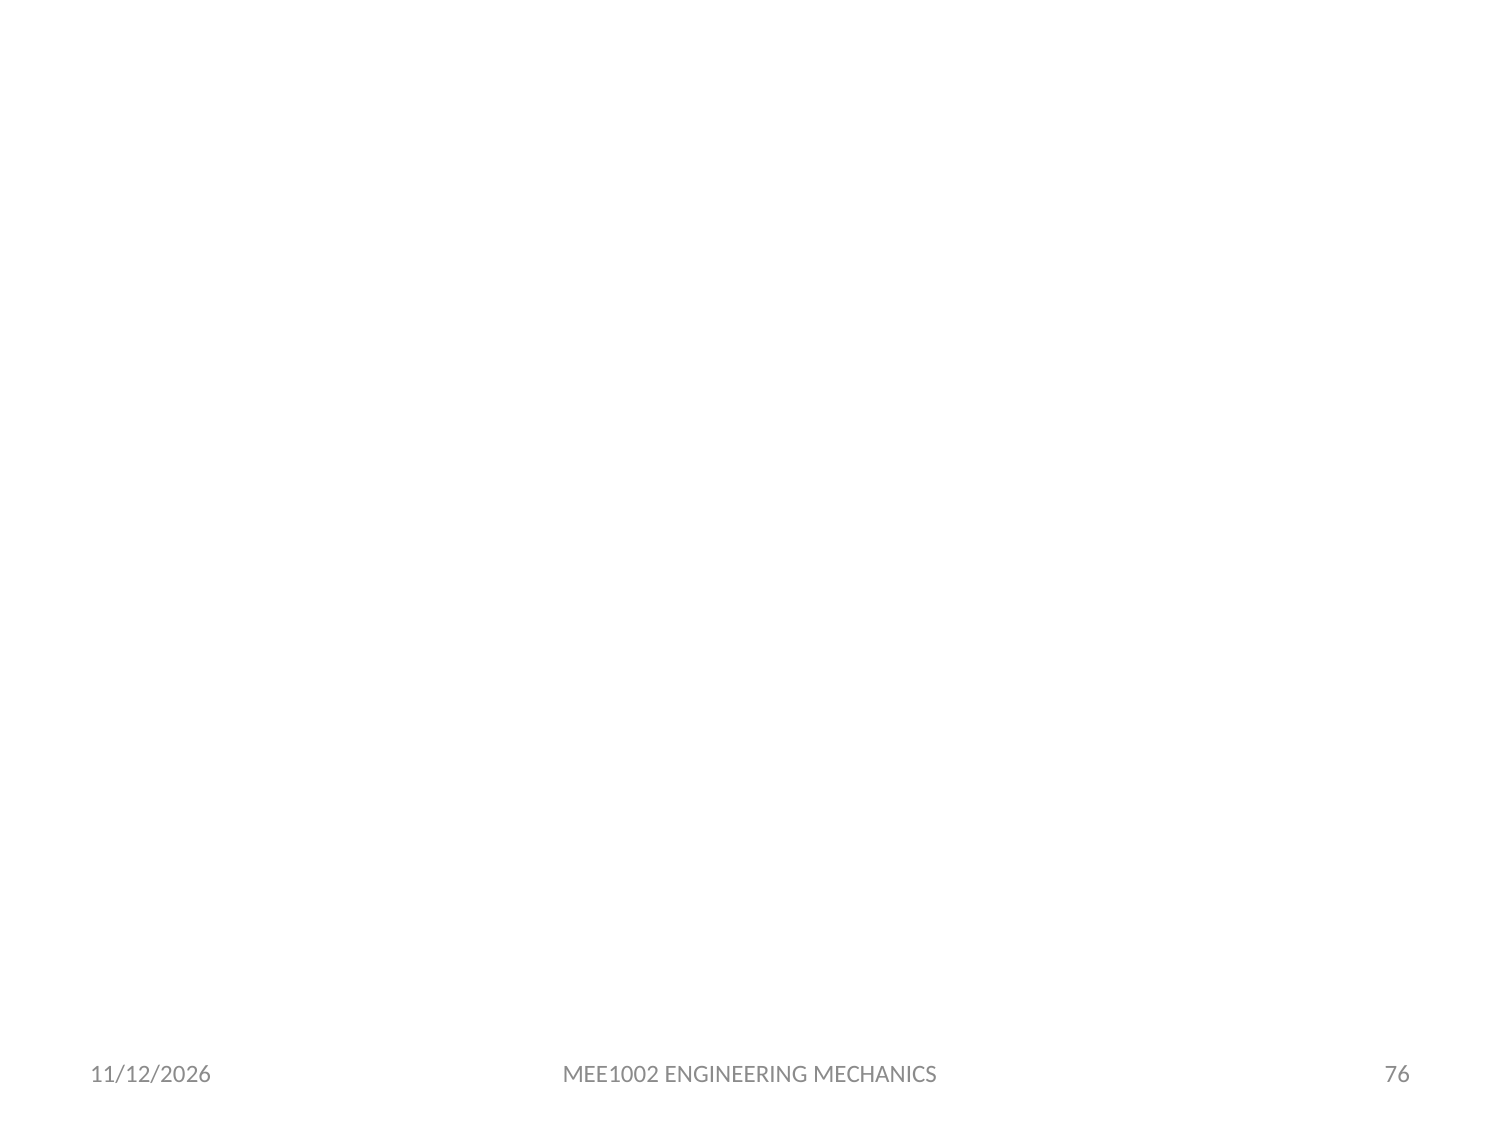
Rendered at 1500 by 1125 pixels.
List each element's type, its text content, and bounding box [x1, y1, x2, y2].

slide_number 76 [1074, 1042, 1425, 1103]
footer MEE1002 ENGINEERING MECHANICS [512, 1042, 988, 1103]
slide_number 16-Jun-22 [75, 1042, 425, 1103]
